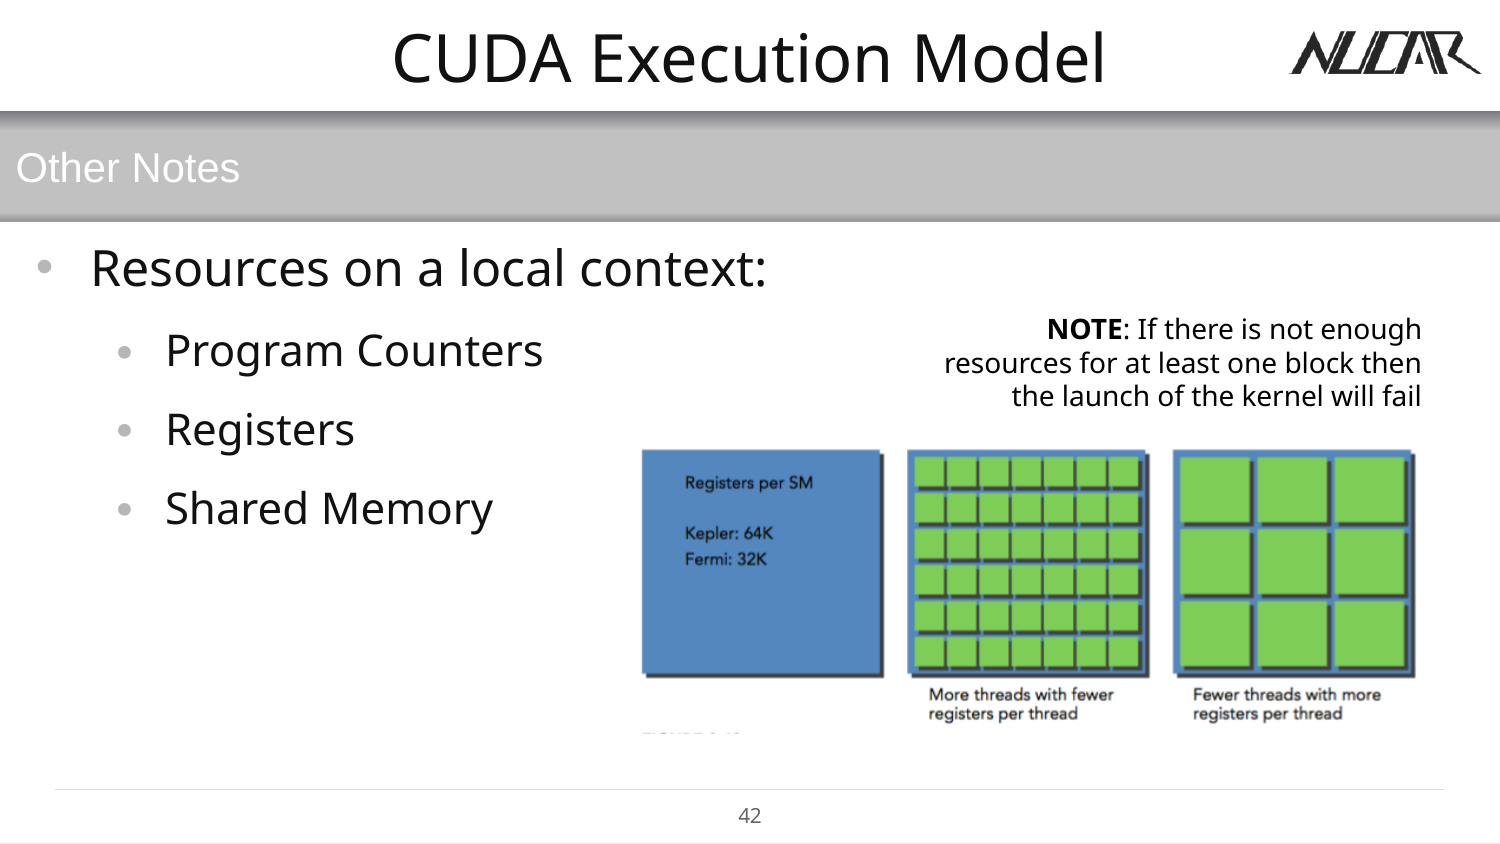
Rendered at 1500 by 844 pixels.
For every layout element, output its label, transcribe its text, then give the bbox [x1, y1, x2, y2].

list Resources on a local context: Program Counters Registers Shared Memory [0, 221, 1500, 735]
picture [634, 442, 1438, 735]
title CUDA Execution Model [97, 0, 1403, 111]
text_box Other Notes [0, 133, 256, 199]
slide_number 42 [97, 789, 1403, 844]
text_box NOTE: If there is not enough resources for at least one block then the launch of the kernel will fail [910, 303, 1437, 420]
